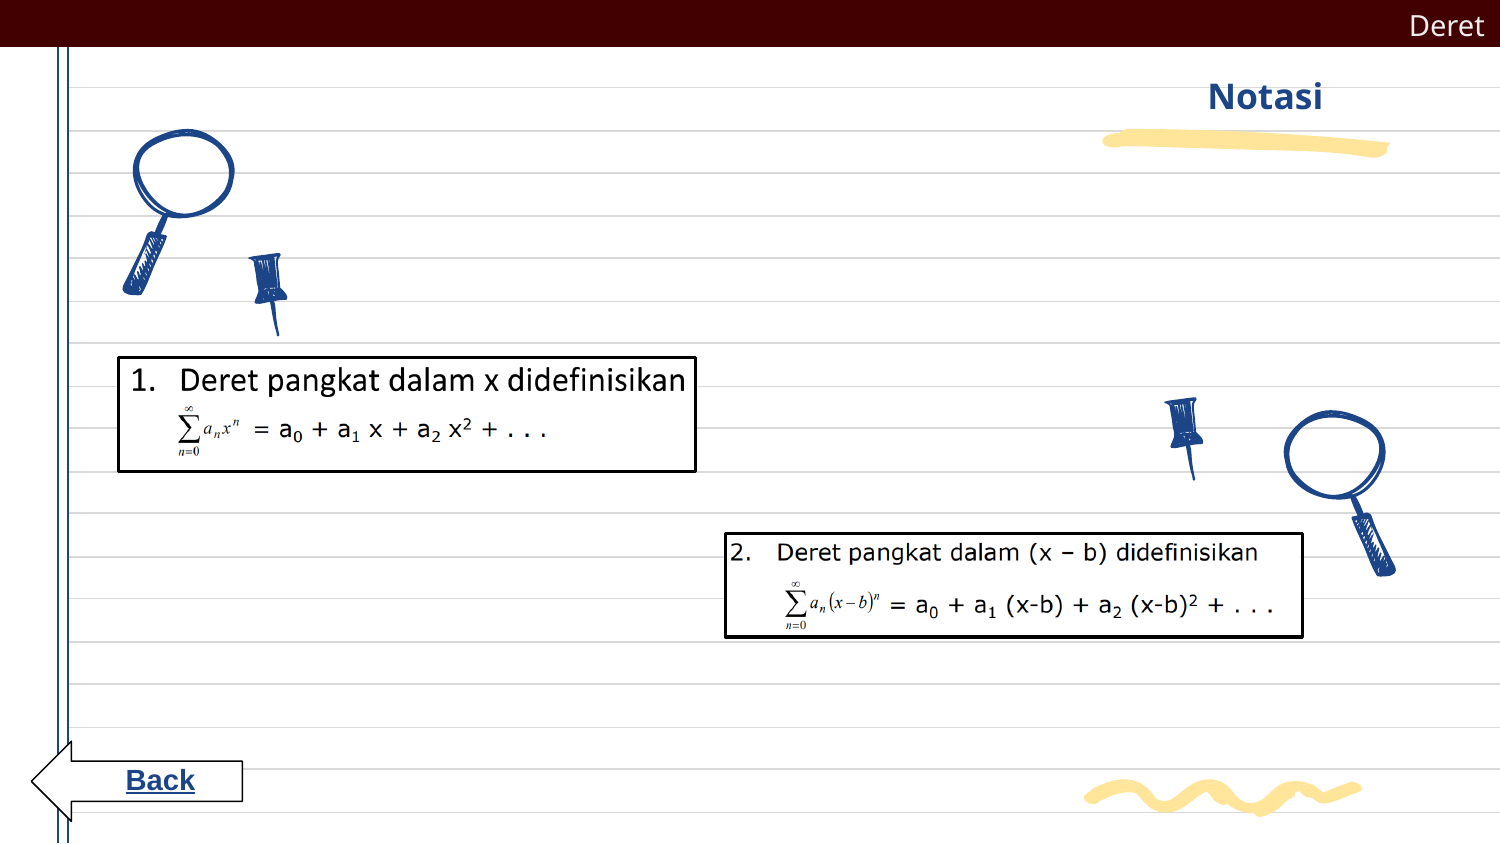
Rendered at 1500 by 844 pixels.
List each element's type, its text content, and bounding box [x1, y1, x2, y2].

text_box Back [78, 746, 243, 792]
picture [726, 534, 1302, 636]
text_box [122, 128, 235, 296]
text_box [31, 741, 243, 822]
title Notasi [1123, 73, 1324, 127]
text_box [1080, 779, 1367, 818]
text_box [0, 0, 1500, 50]
text_box [1283, 410, 1396, 577]
text_box [1164, 397, 1204, 481]
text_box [1101, 128, 1395, 159]
text_box [248, 252, 288, 337]
picture [119, 359, 695, 471]
